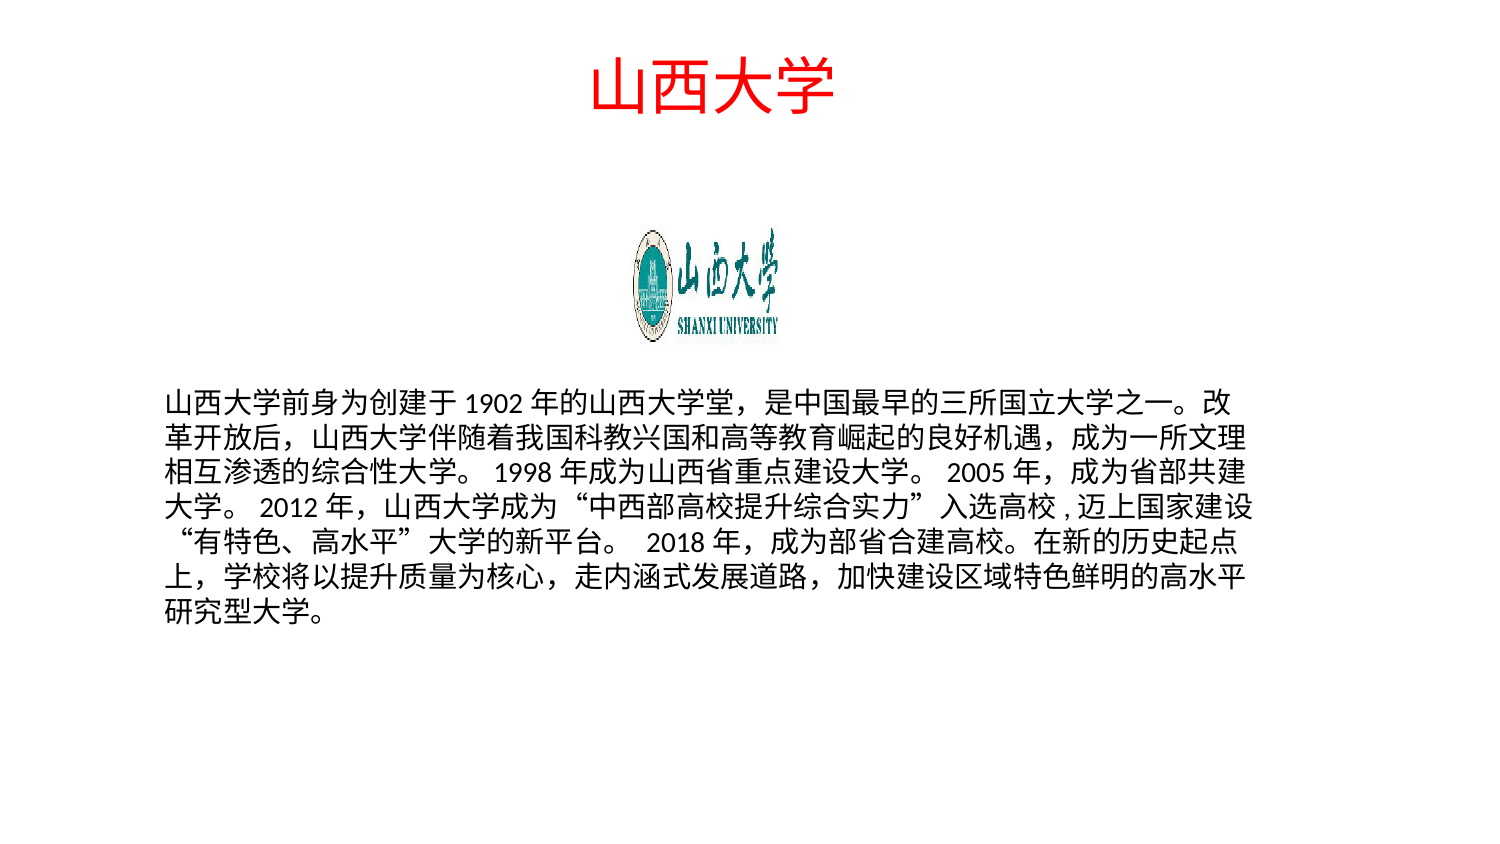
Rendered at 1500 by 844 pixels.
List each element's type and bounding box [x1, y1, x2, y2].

picture [629, 210, 780, 361]
